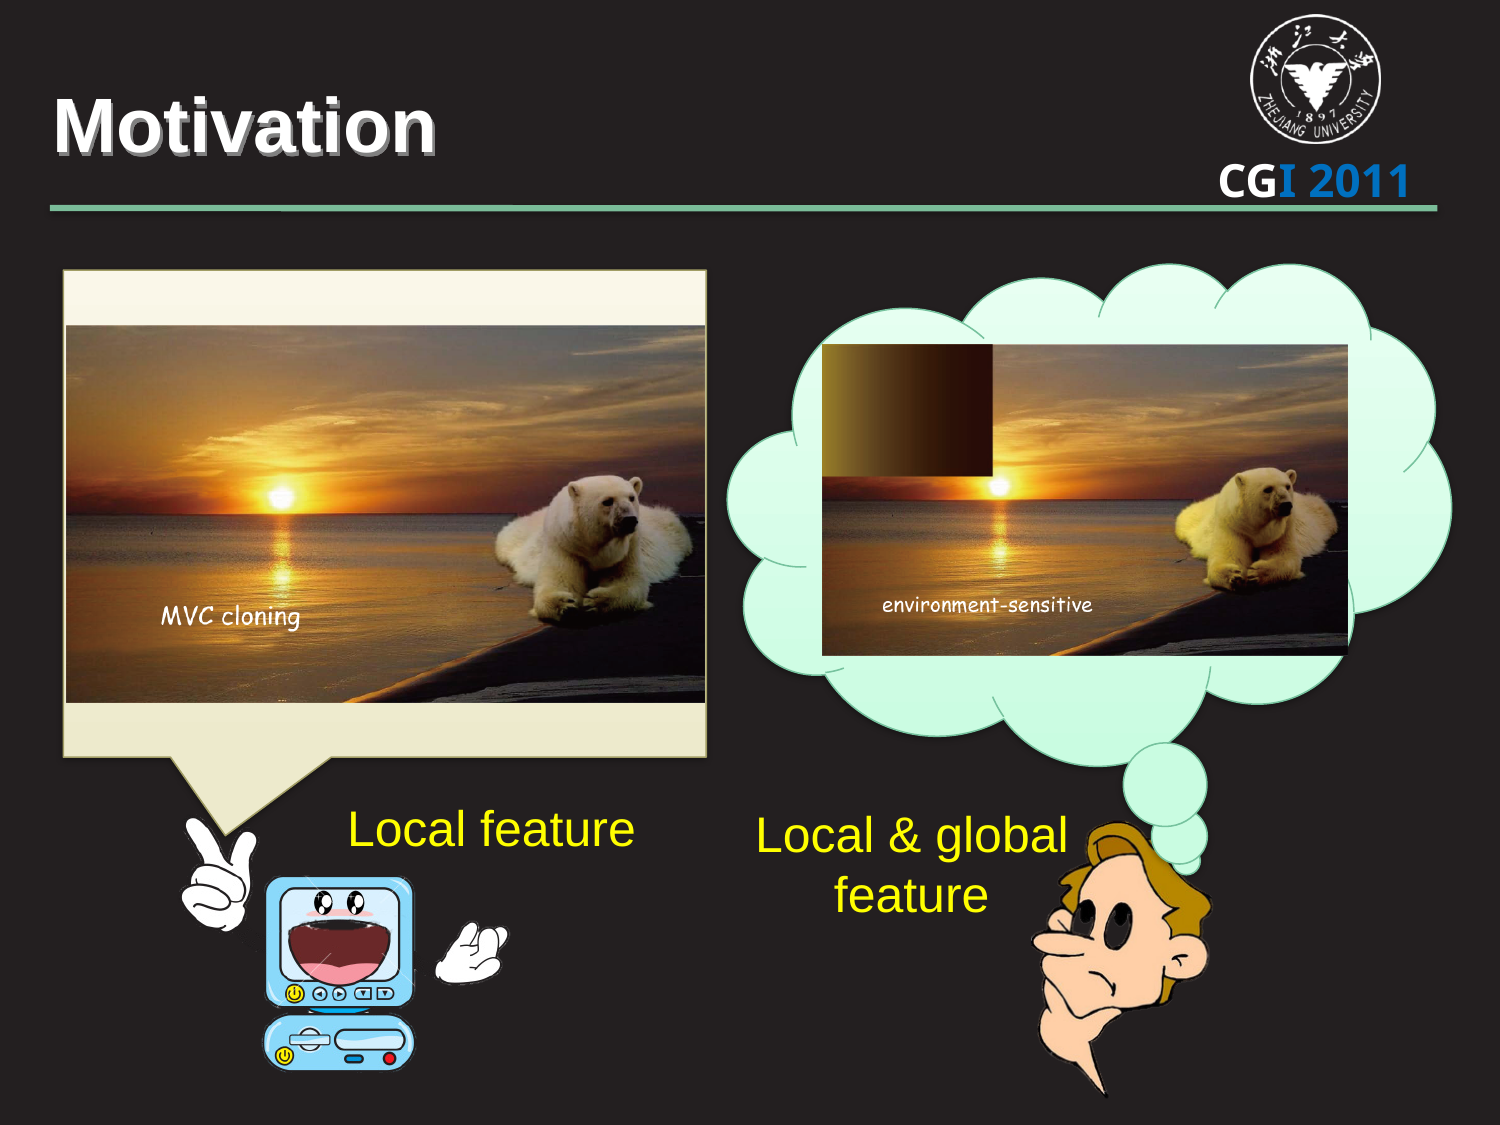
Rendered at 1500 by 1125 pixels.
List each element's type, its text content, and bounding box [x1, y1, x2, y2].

picture [1250, 14, 1381, 144]
title Motivation [37, 38, 1163, 206]
picture [822, 344, 1348, 657]
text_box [63, 269, 707, 326]
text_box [727, 262, 1452, 1100]
picture [66, 325, 705, 703]
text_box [63, 708, 707, 1075]
